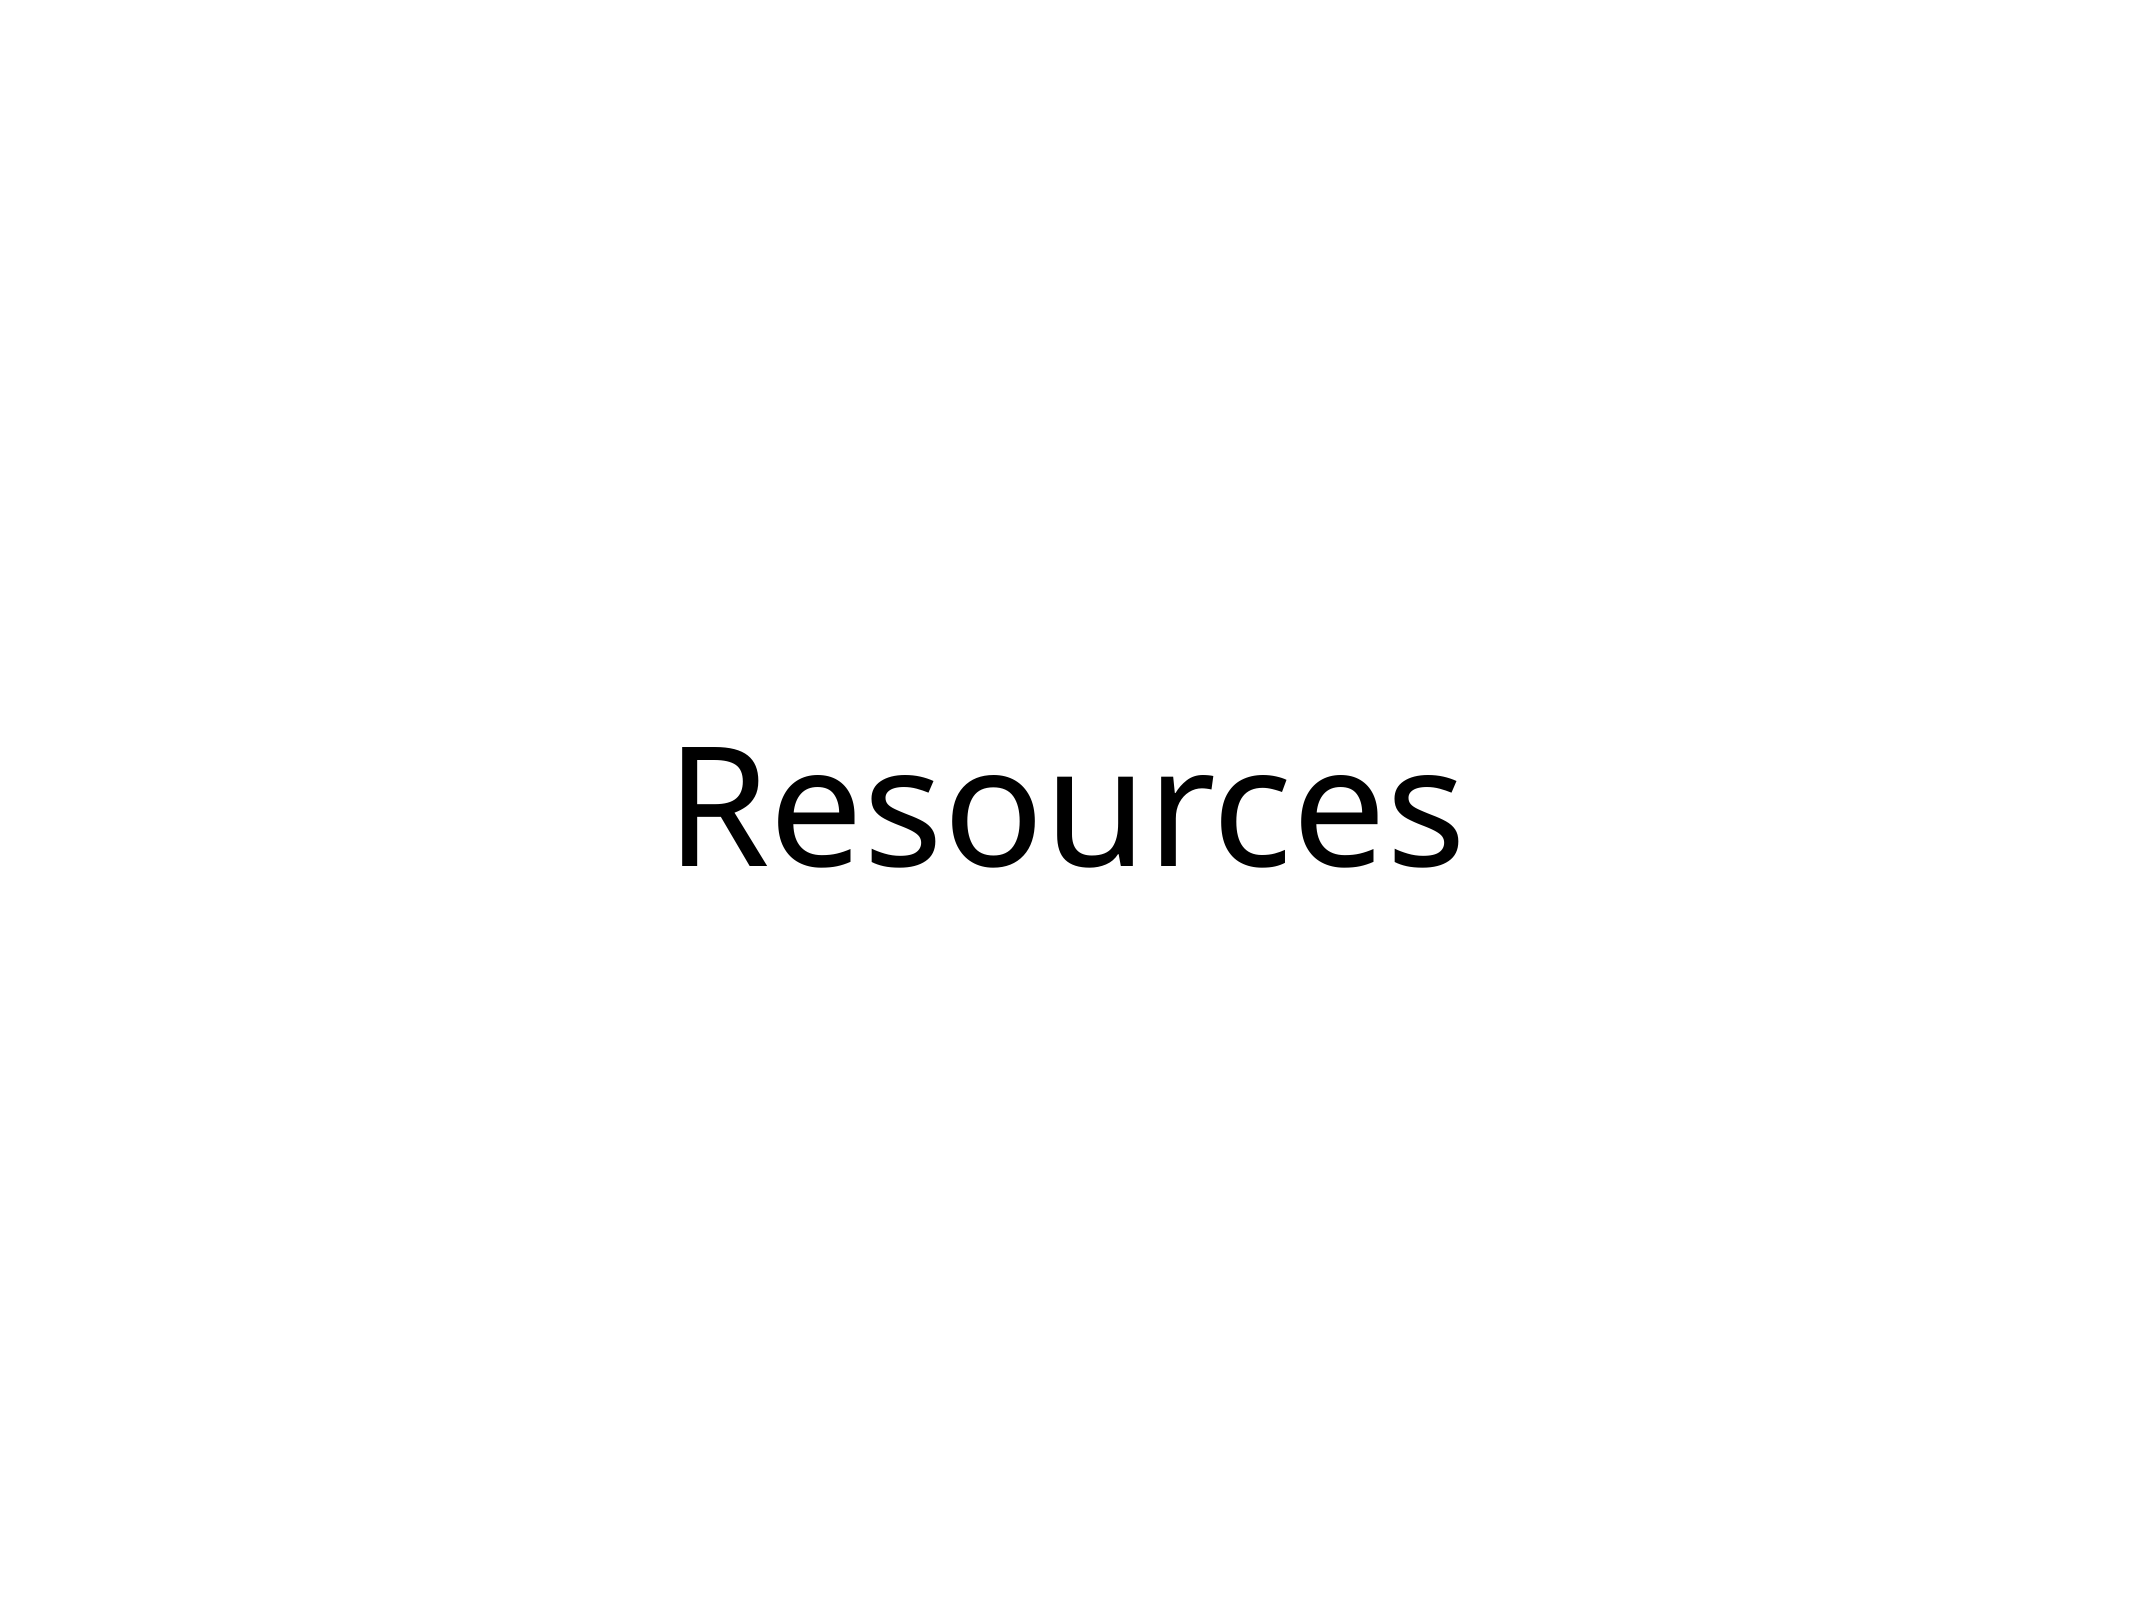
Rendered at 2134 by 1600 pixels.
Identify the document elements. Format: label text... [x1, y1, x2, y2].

title Resources [207, 528, 1926, 1072]
